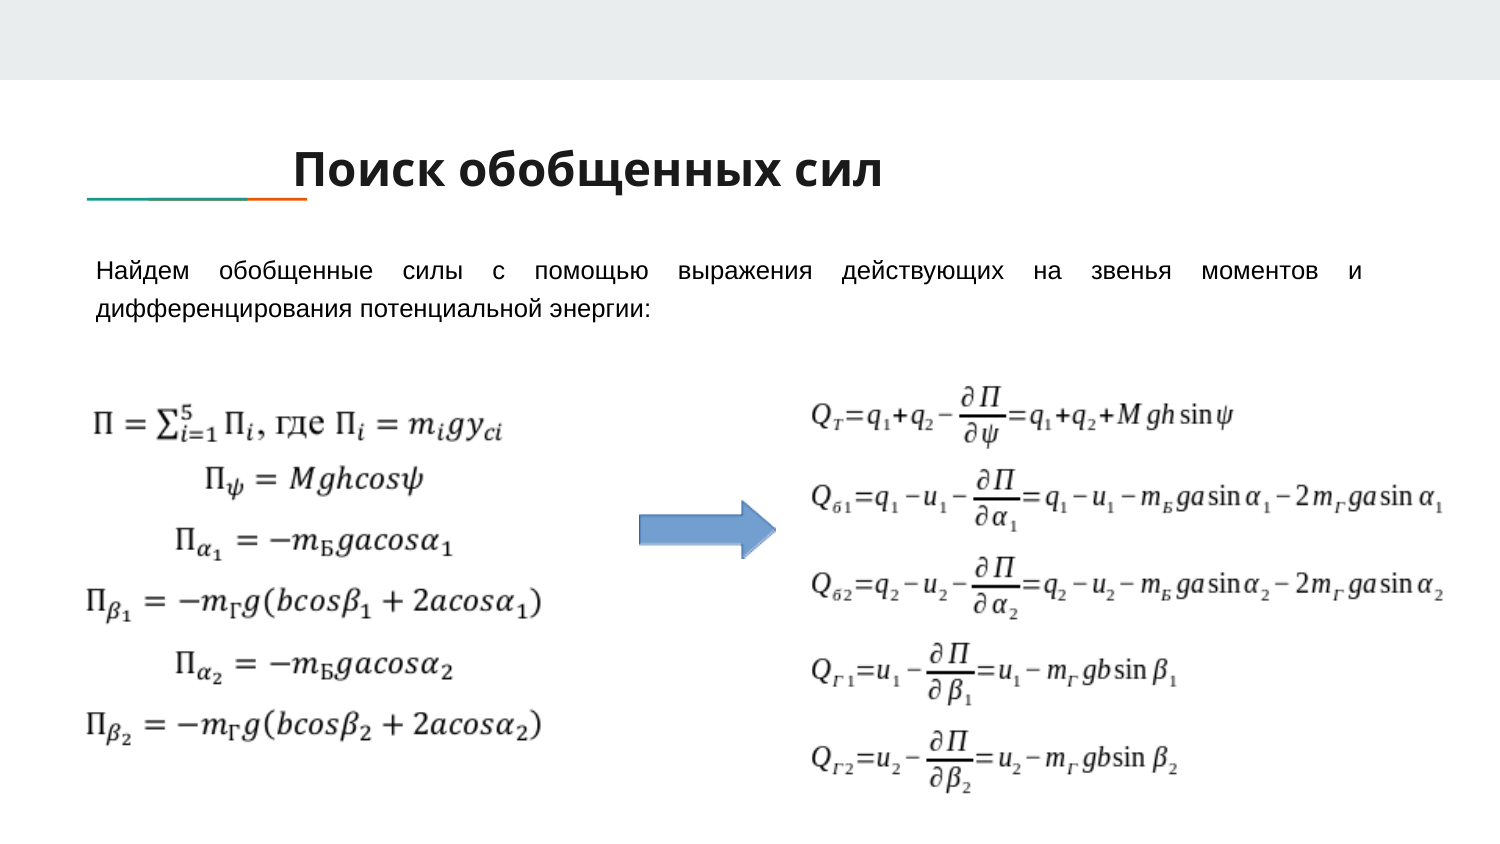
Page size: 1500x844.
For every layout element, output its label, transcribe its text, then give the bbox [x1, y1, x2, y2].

title Поиск обобщенных сил [277, 123, 1500, 212]
picture [799, 363, 1474, 809]
picture [638, 500, 776, 559]
list Найдем обобщенные силы с помощью выражения действующих на звенья моментов и дифференцирования потенциальной энергии: [80, 230, 1379, 339]
picture [29, 382, 594, 762]
